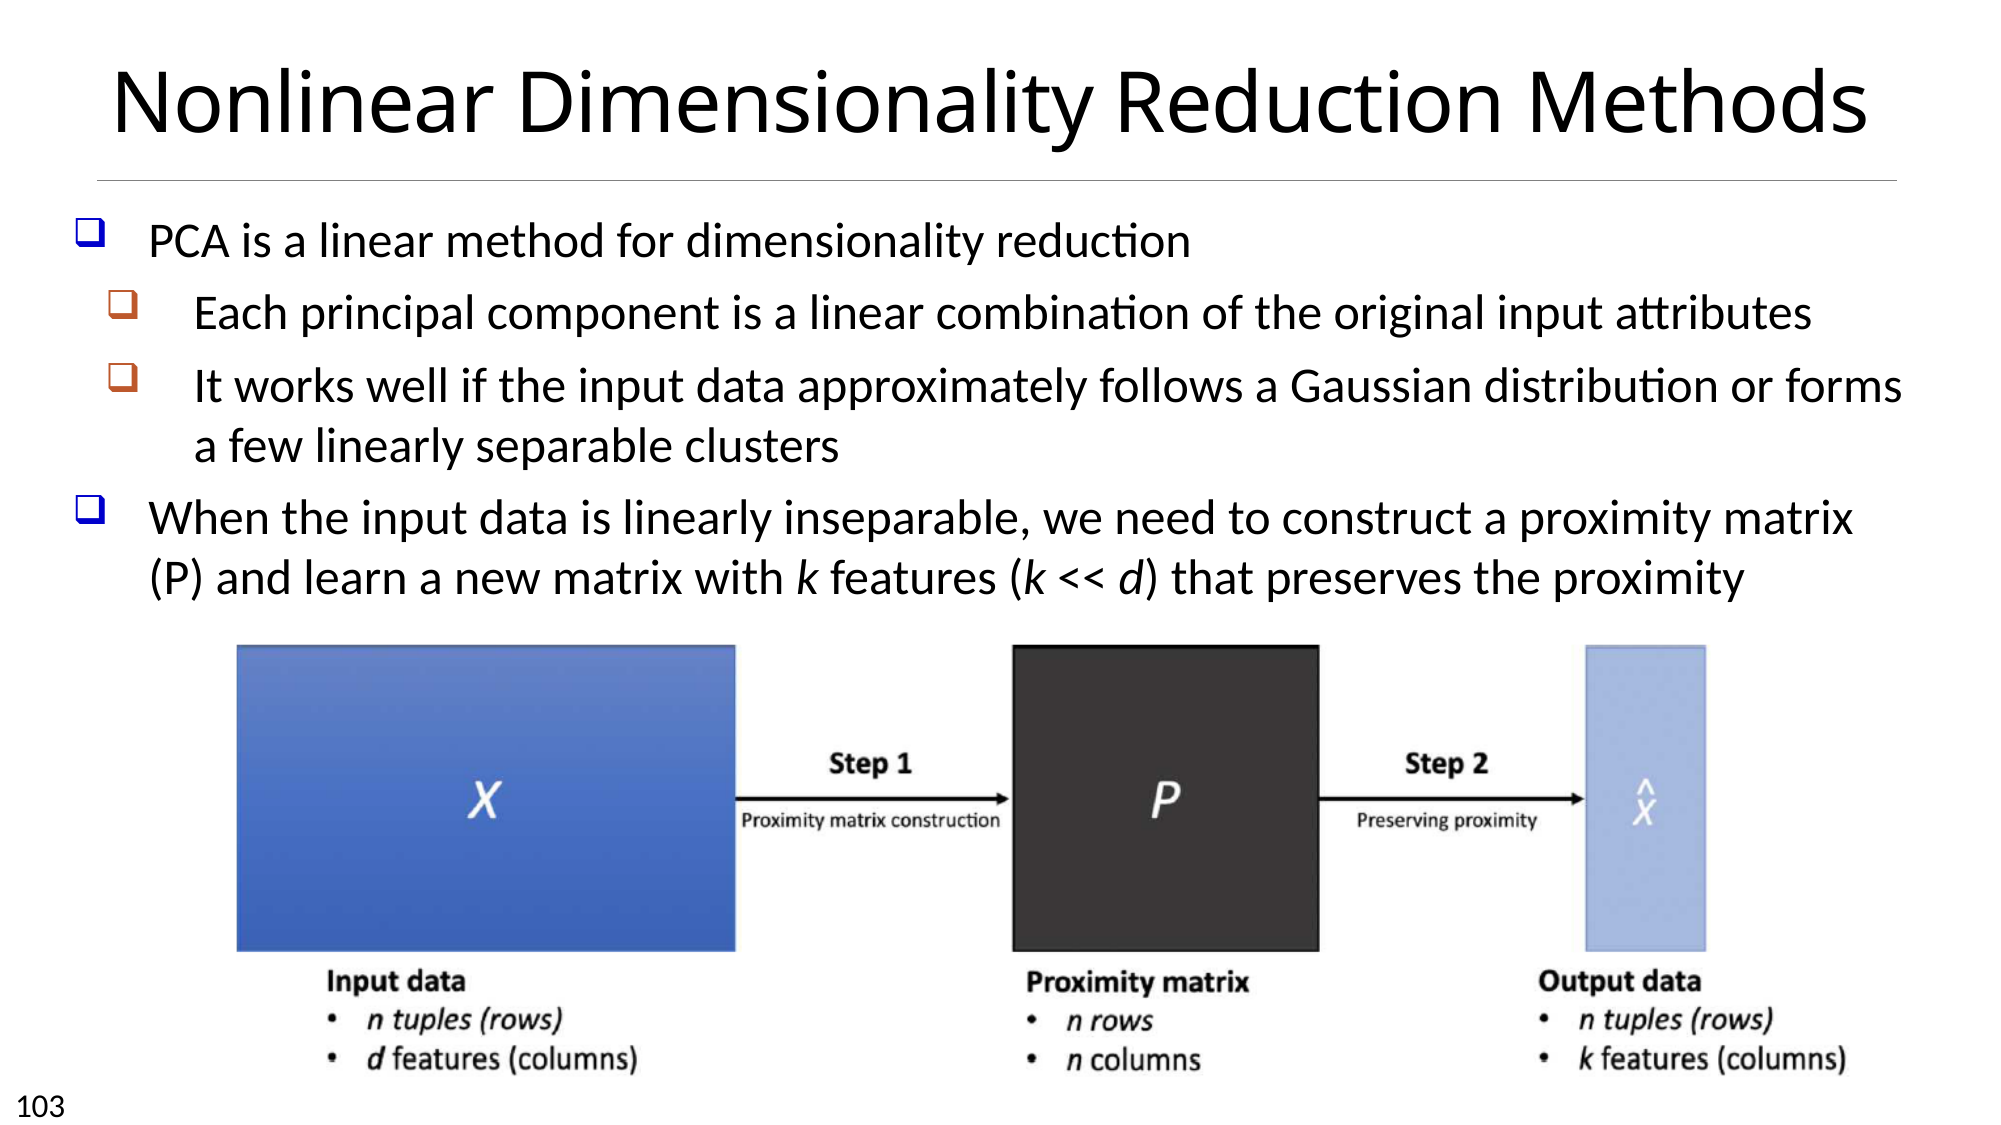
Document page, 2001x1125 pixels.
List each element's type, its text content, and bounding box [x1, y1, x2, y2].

picture [235, 641, 1851, 1081]
title Nonlinear Dimensionality Reduction Methods [57, 36, 1923, 158]
list PCA is a linear method for dimensionality reduction Each principal component is a linear combination of the original input attributes It works well if the input data approximately follows a Gaussian distribution or forms a few linearly separable clusters When the input data is linearly inseparable, we need to construct a proximity matrix (P) and learn a new matrix with k features (k << d) that preserves the proximity [57, 200, 1929, 1084]
